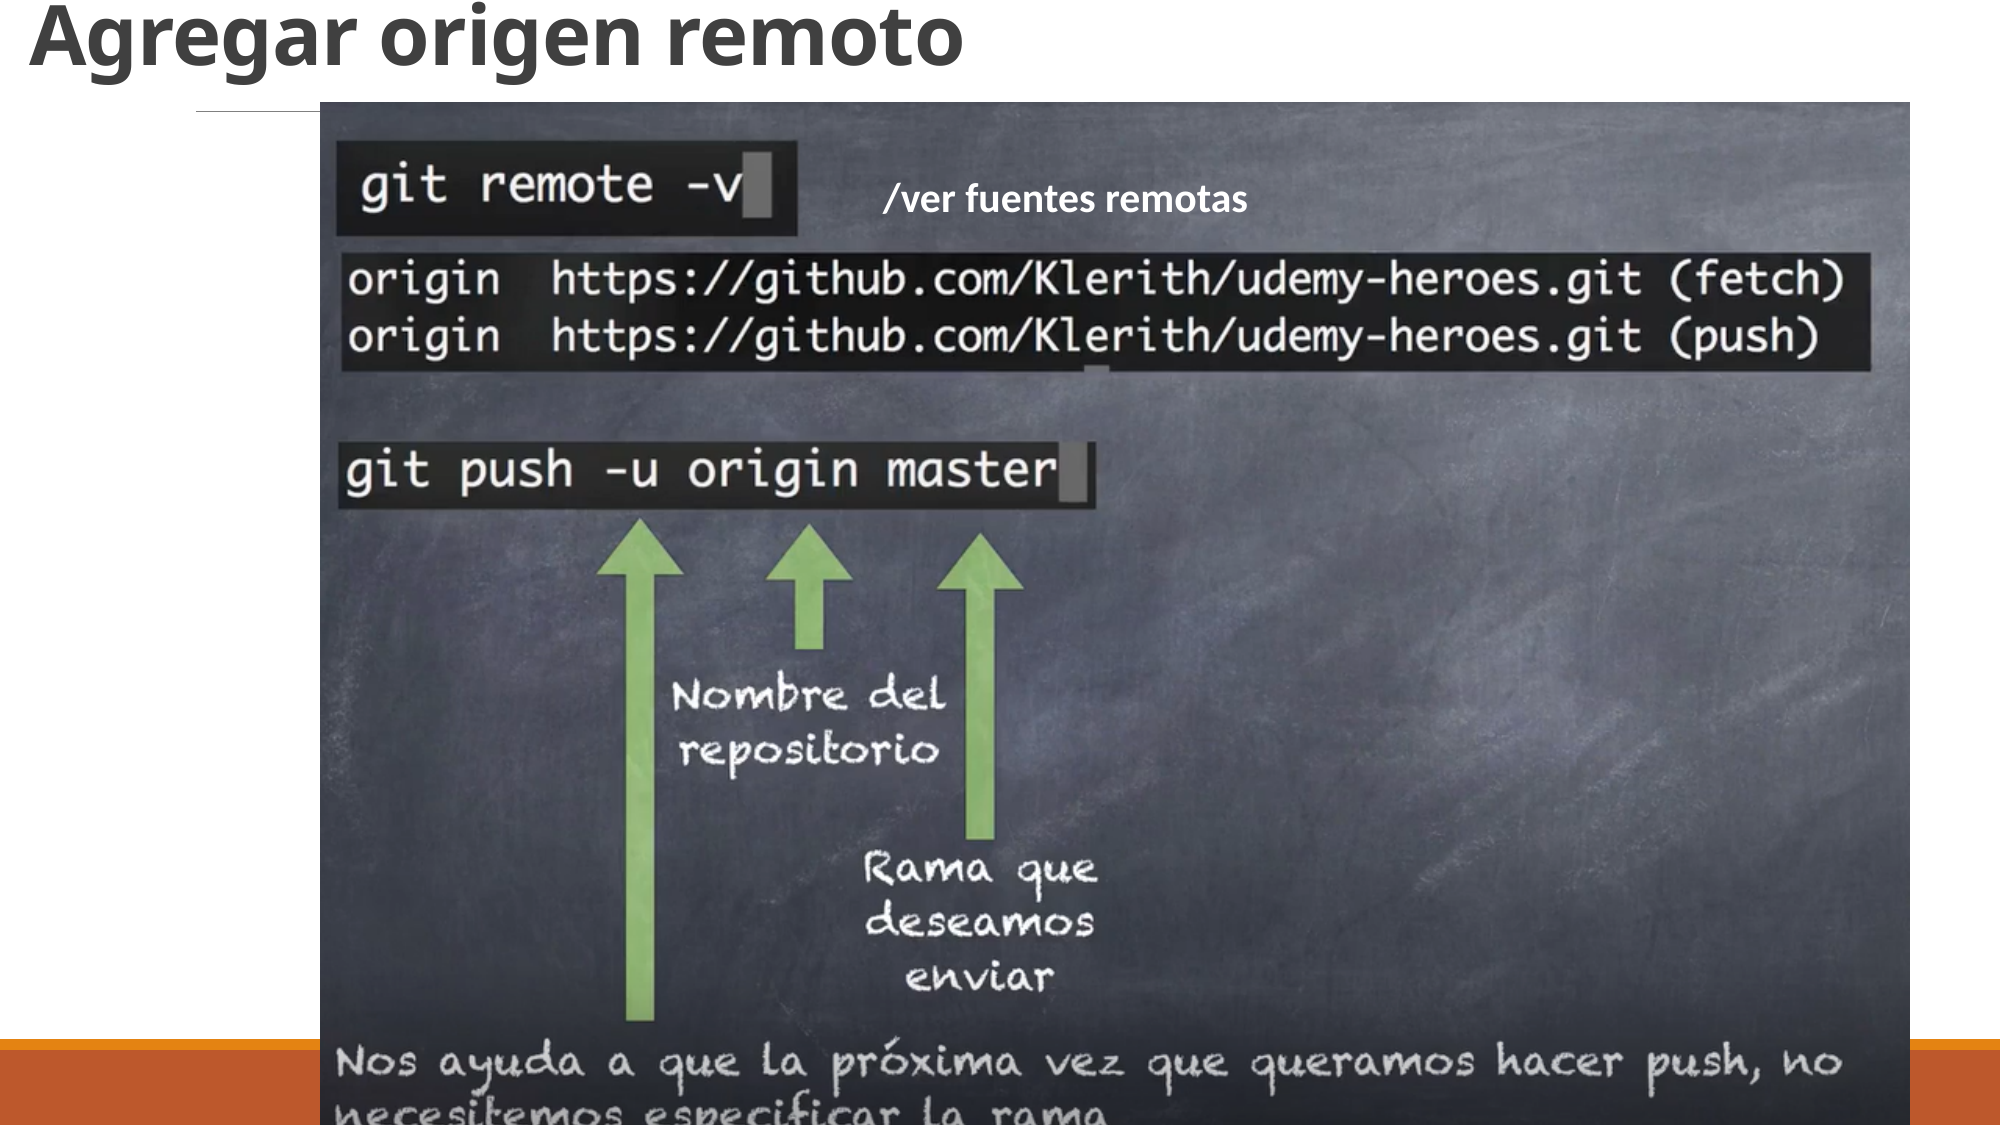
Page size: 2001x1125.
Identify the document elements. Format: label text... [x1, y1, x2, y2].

title Agregar origen remoto [14, 0, 1986, 90]
picture [319, 102, 1910, 1125]
